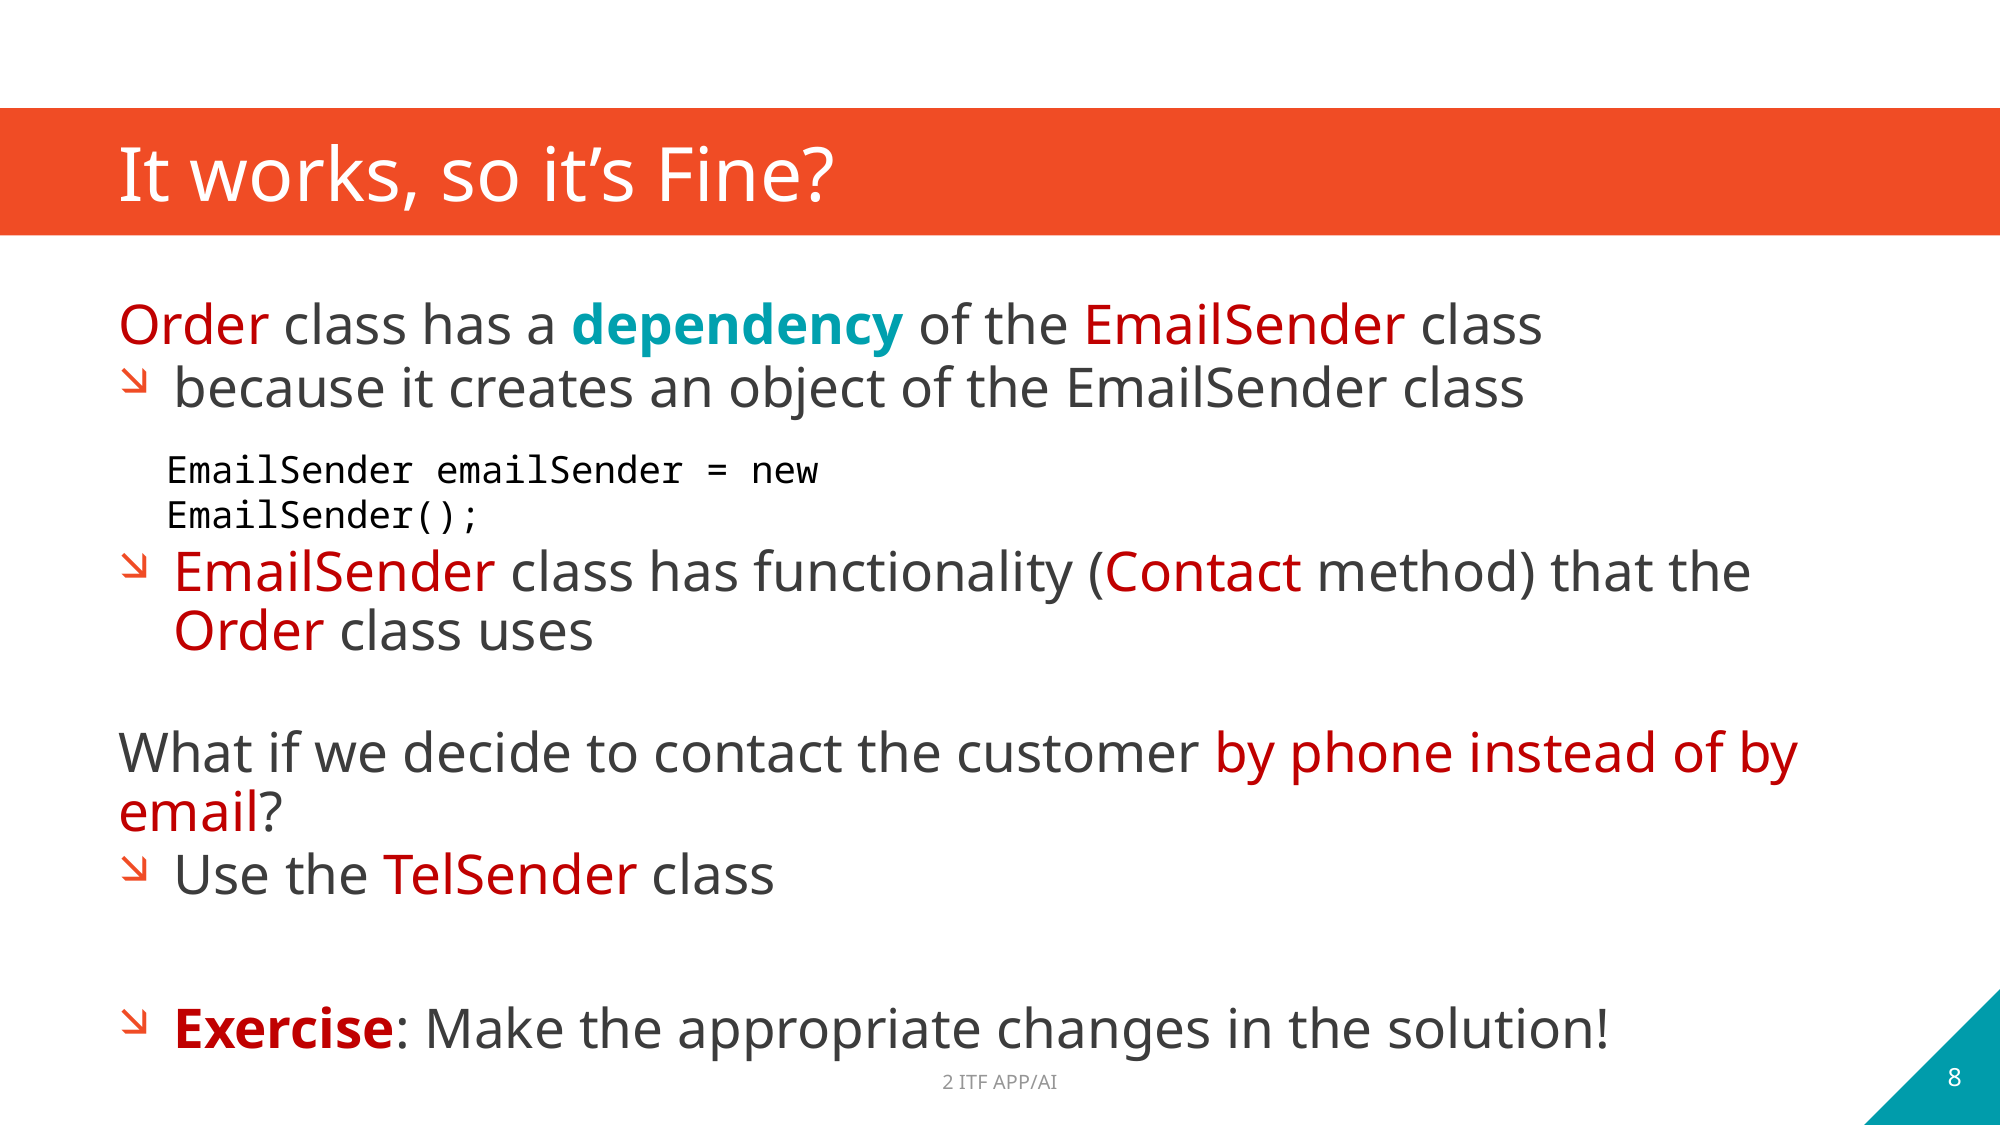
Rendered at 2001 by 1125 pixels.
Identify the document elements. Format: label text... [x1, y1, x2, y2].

footer 2 ITF APP/AI [704, 1062, 1296, 1101]
list Order class has a dependency of the EmailSender class because it creates an object of the EmailSender class EmailSender class has functionality (Contact method) that the Order class uses What if we decide to contact the customer by phone instead of by email? Use the TelSender class Exercise: Make the appropriate changes in the solution! [0, 237, 2000, 1125]
text_box EmailSender emailSender = new EmailSender(); [151, 438, 1113, 543]
slide_number 8 [1862, 987, 2000, 1125]
title It works, so it’s Fine? [0, 108, 2000, 236]
